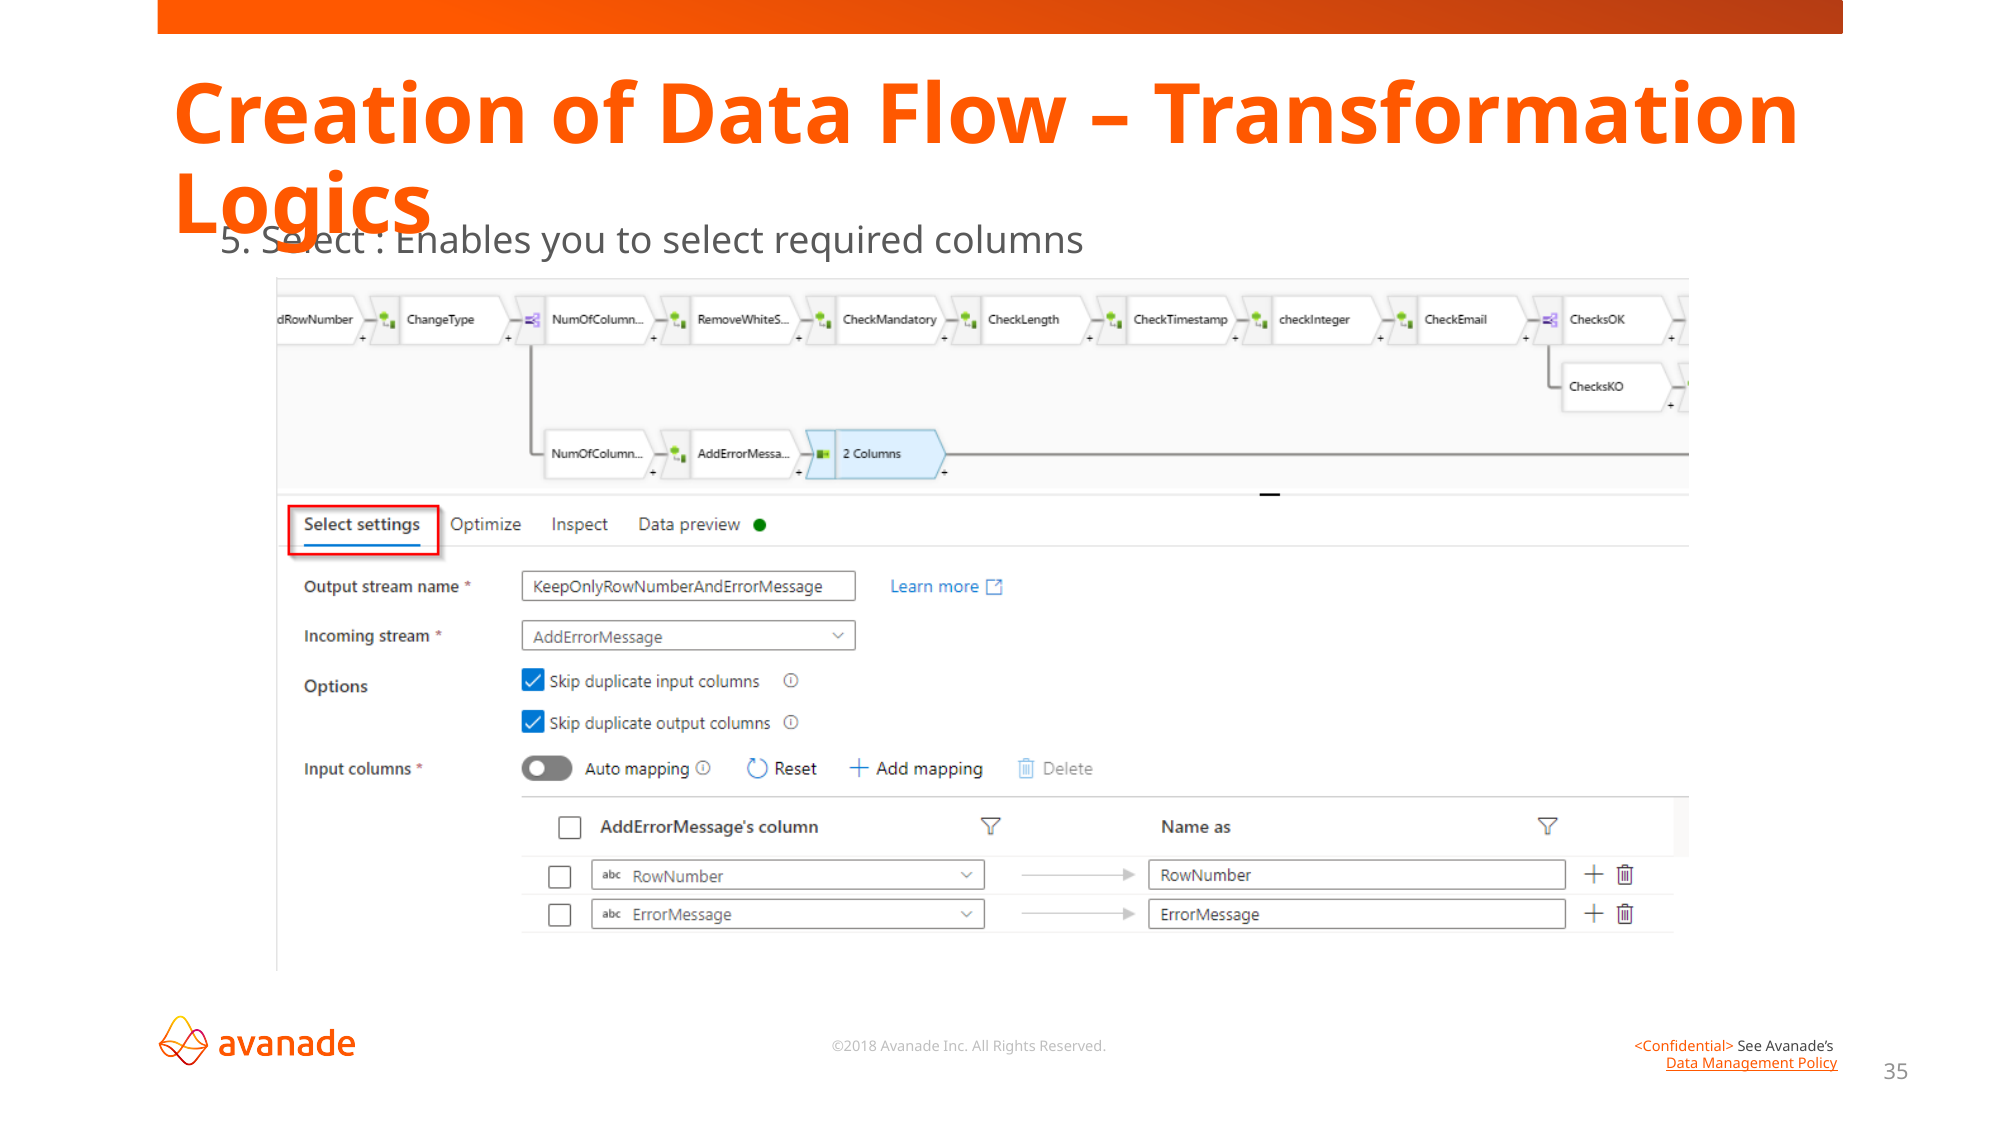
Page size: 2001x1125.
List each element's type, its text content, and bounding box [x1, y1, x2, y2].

slide_number 35 [1842, 1042, 1924, 1103]
picture [138, 995, 384, 1086]
picture [275, 277, 1689, 972]
list 5. Select : Enables you to select required columns [167, 206, 1833, 301]
title Creation of Data Flow – Transformation Logics [157, 64, 1950, 206]
